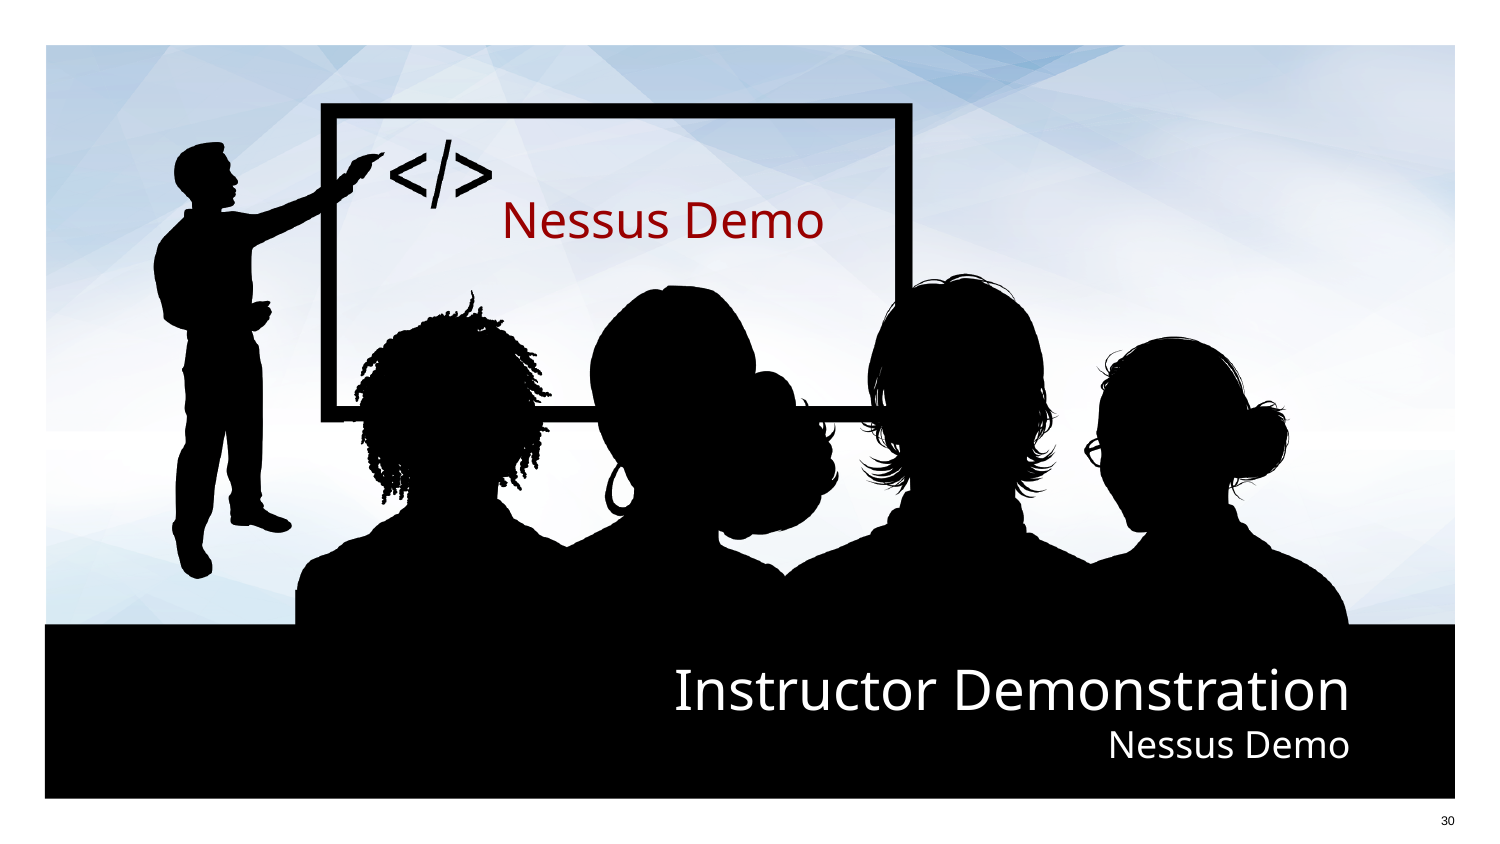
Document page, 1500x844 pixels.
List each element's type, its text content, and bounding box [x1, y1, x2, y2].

title Nessus Demo [0, 719, 1500, 799]
picture [45, 0, 1468, 630]
text_box Nessus Demo [486, 173, 856, 322]
slide_number ‹#› [1412, 813, 1455, 831]
